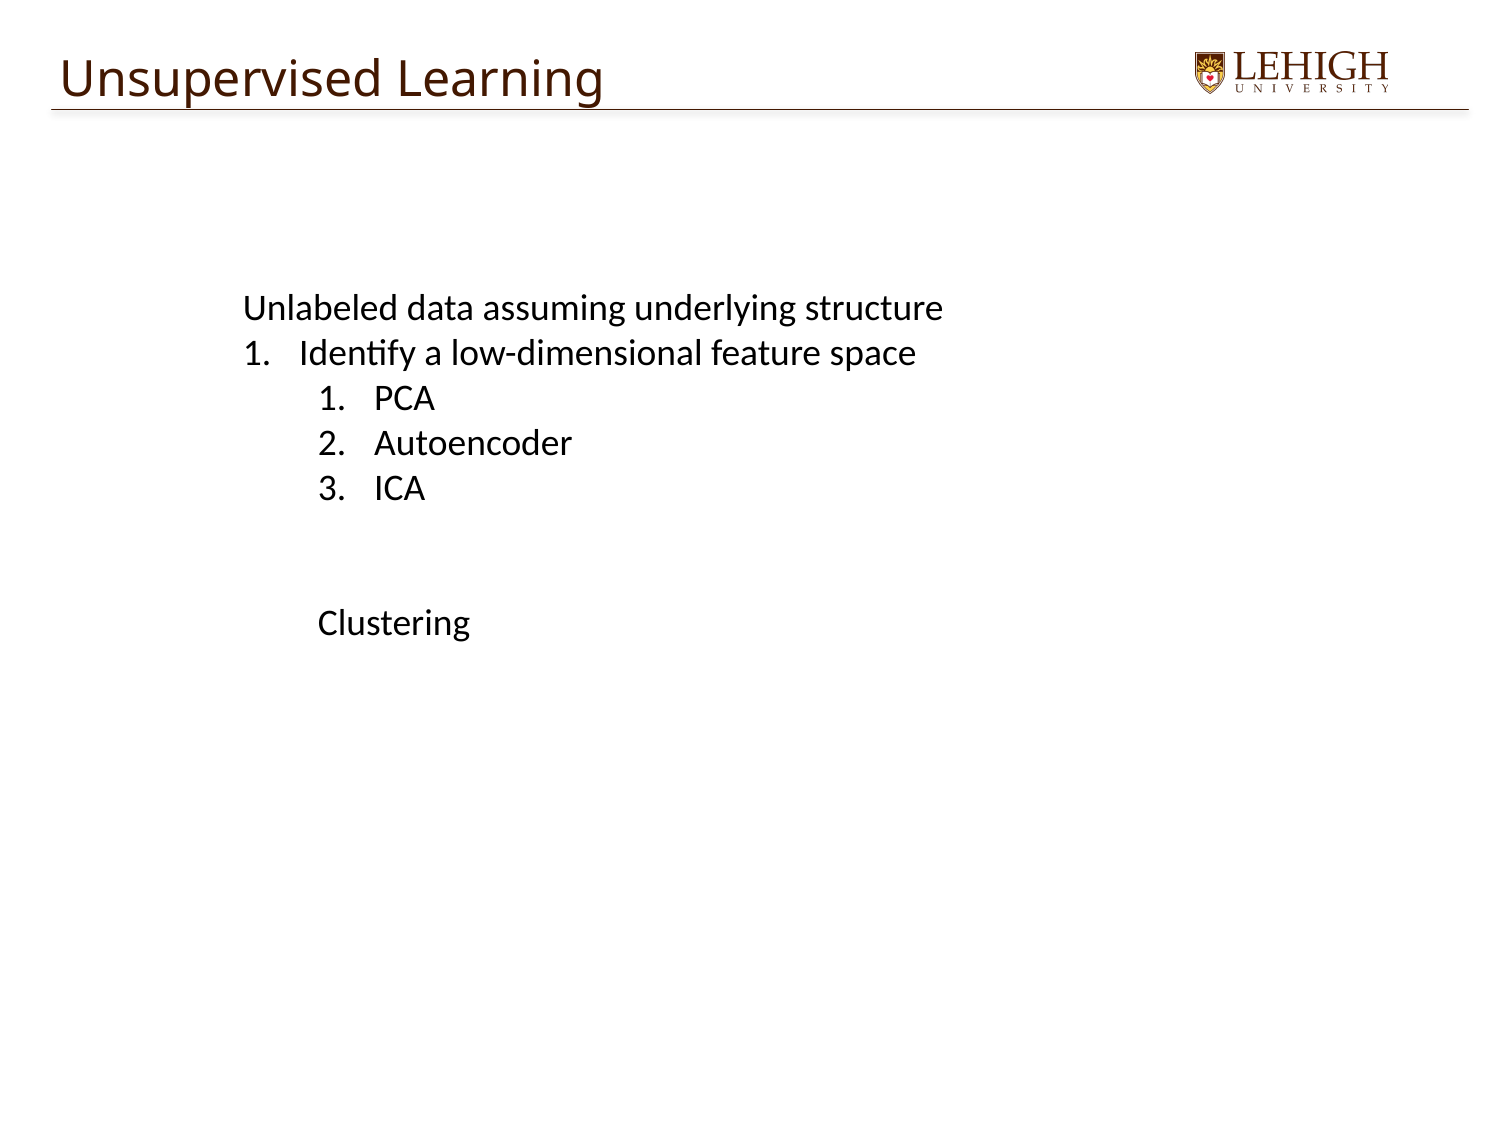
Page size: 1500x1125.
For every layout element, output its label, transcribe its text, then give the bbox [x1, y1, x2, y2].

footer Unsupervised Learning [44, 46, 1005, 107]
text_box Unlabeled data assuming underlying structure Identify a low-dimensional feature space PCA Autoencoder ICA Clustering [228, 276, 1175, 696]
